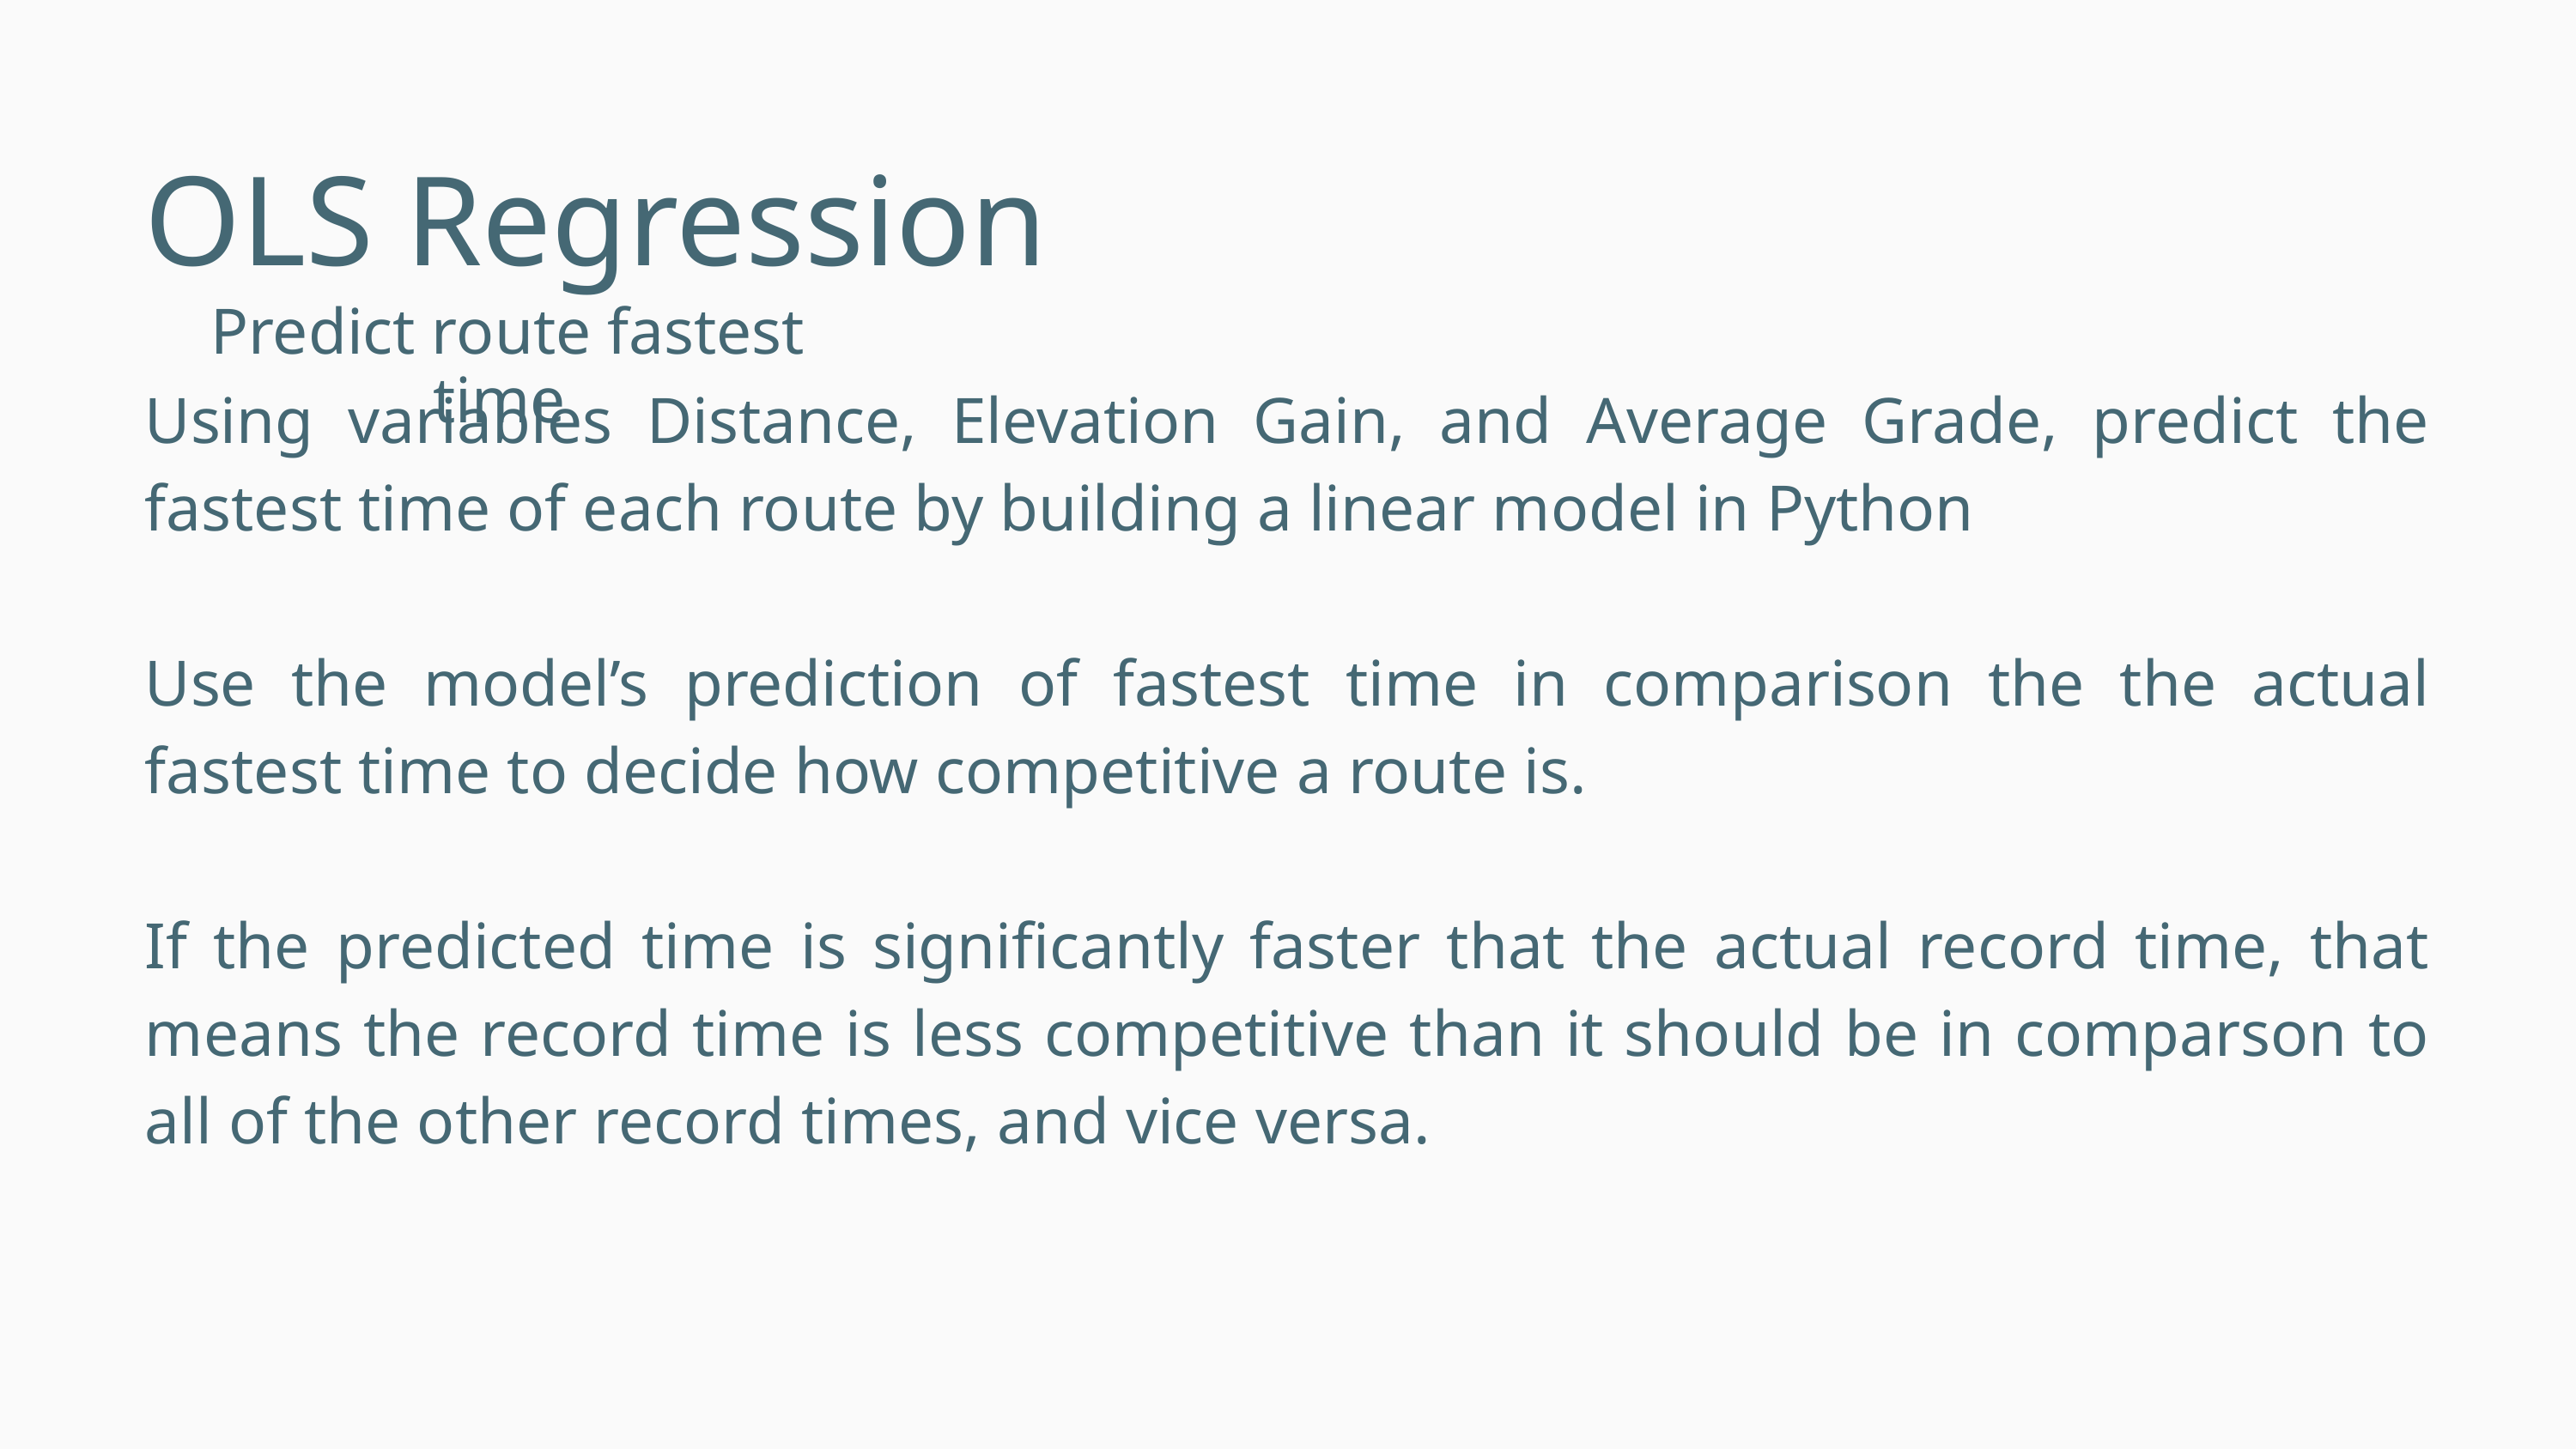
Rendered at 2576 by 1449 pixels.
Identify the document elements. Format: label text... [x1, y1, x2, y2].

text_box Using variables Distance, Elevation Gain, and Average Grade, predict the fastest time of each route by building a linear model in Python Use the model’s prediction of fastest time in comparison the the actual fastest time to decide how competitive a route is. If the predicted time is significantly faster that the actual record time, that means the record time is less competitive than it should be in comparson to all of the other record times, and vice versa. [144, 367, 2432, 1157]
text_box OLS Regression [144, 154, 2432, 290]
text_box Predict route fastest time [144, 298, 871, 367]
